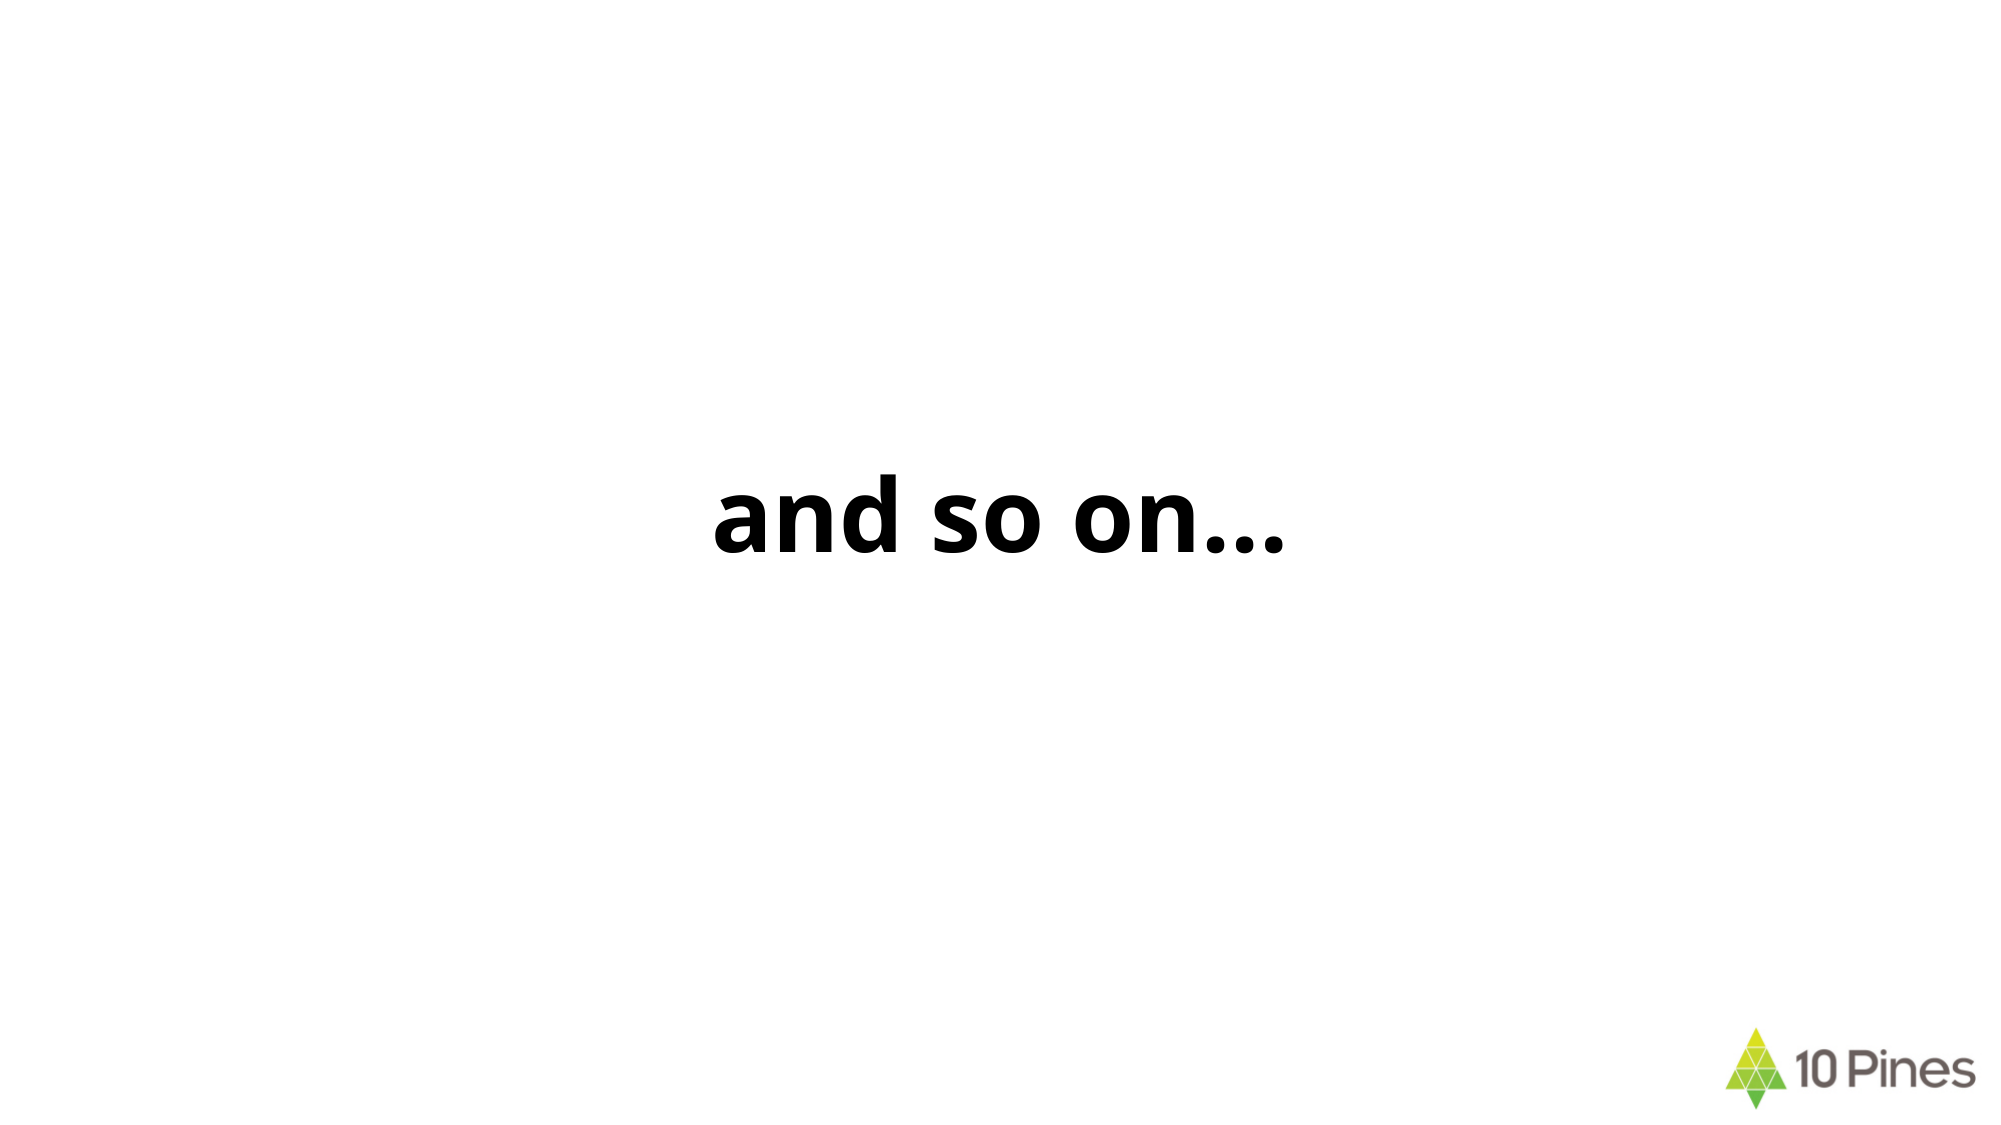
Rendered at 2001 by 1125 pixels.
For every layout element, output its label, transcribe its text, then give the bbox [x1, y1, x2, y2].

picture [1709, 1013, 1992, 1124]
title and so on… [22, 291, 1978, 748]
